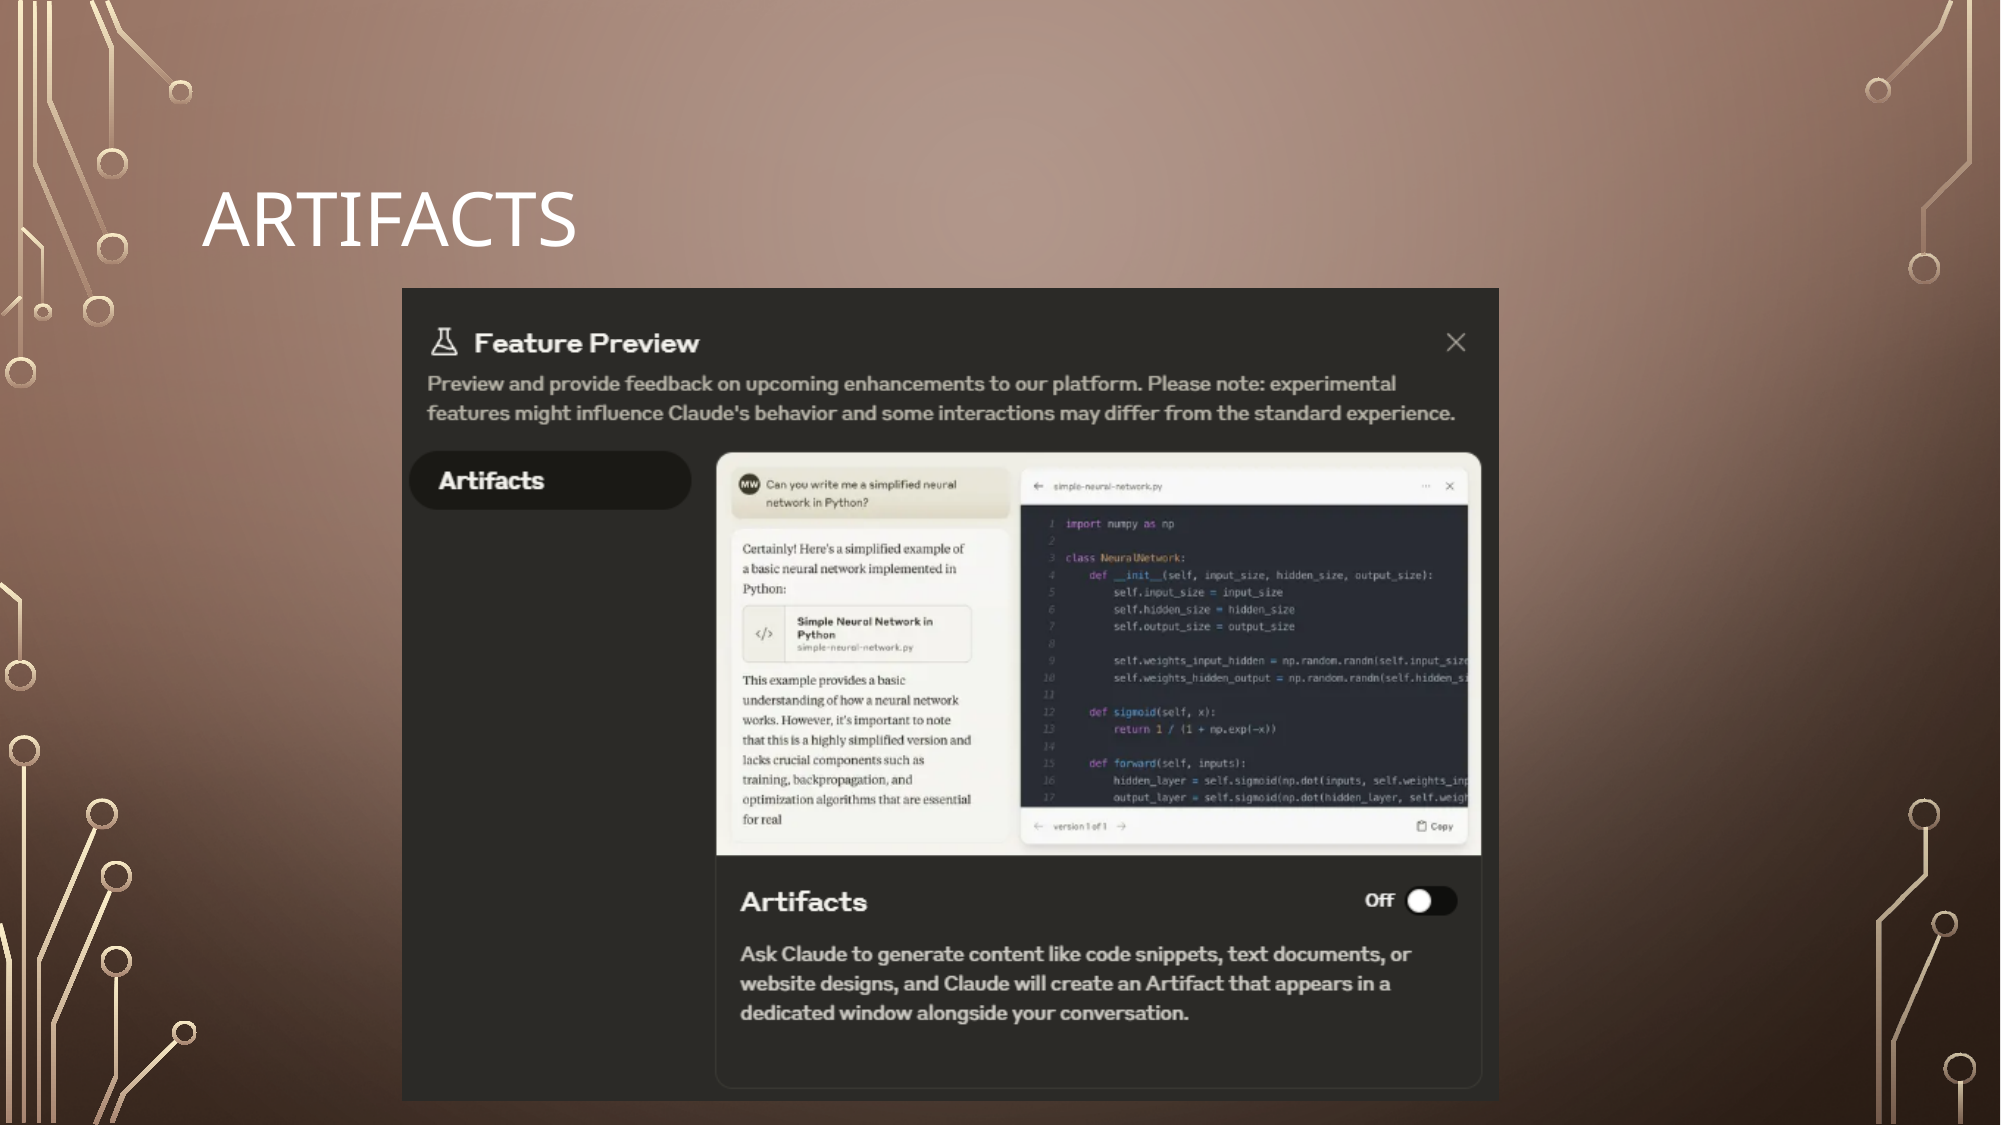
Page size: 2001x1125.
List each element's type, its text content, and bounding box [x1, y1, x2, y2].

picture [402, 287, 1499, 1101]
title Artifacts [187, 101, 1813, 344]
